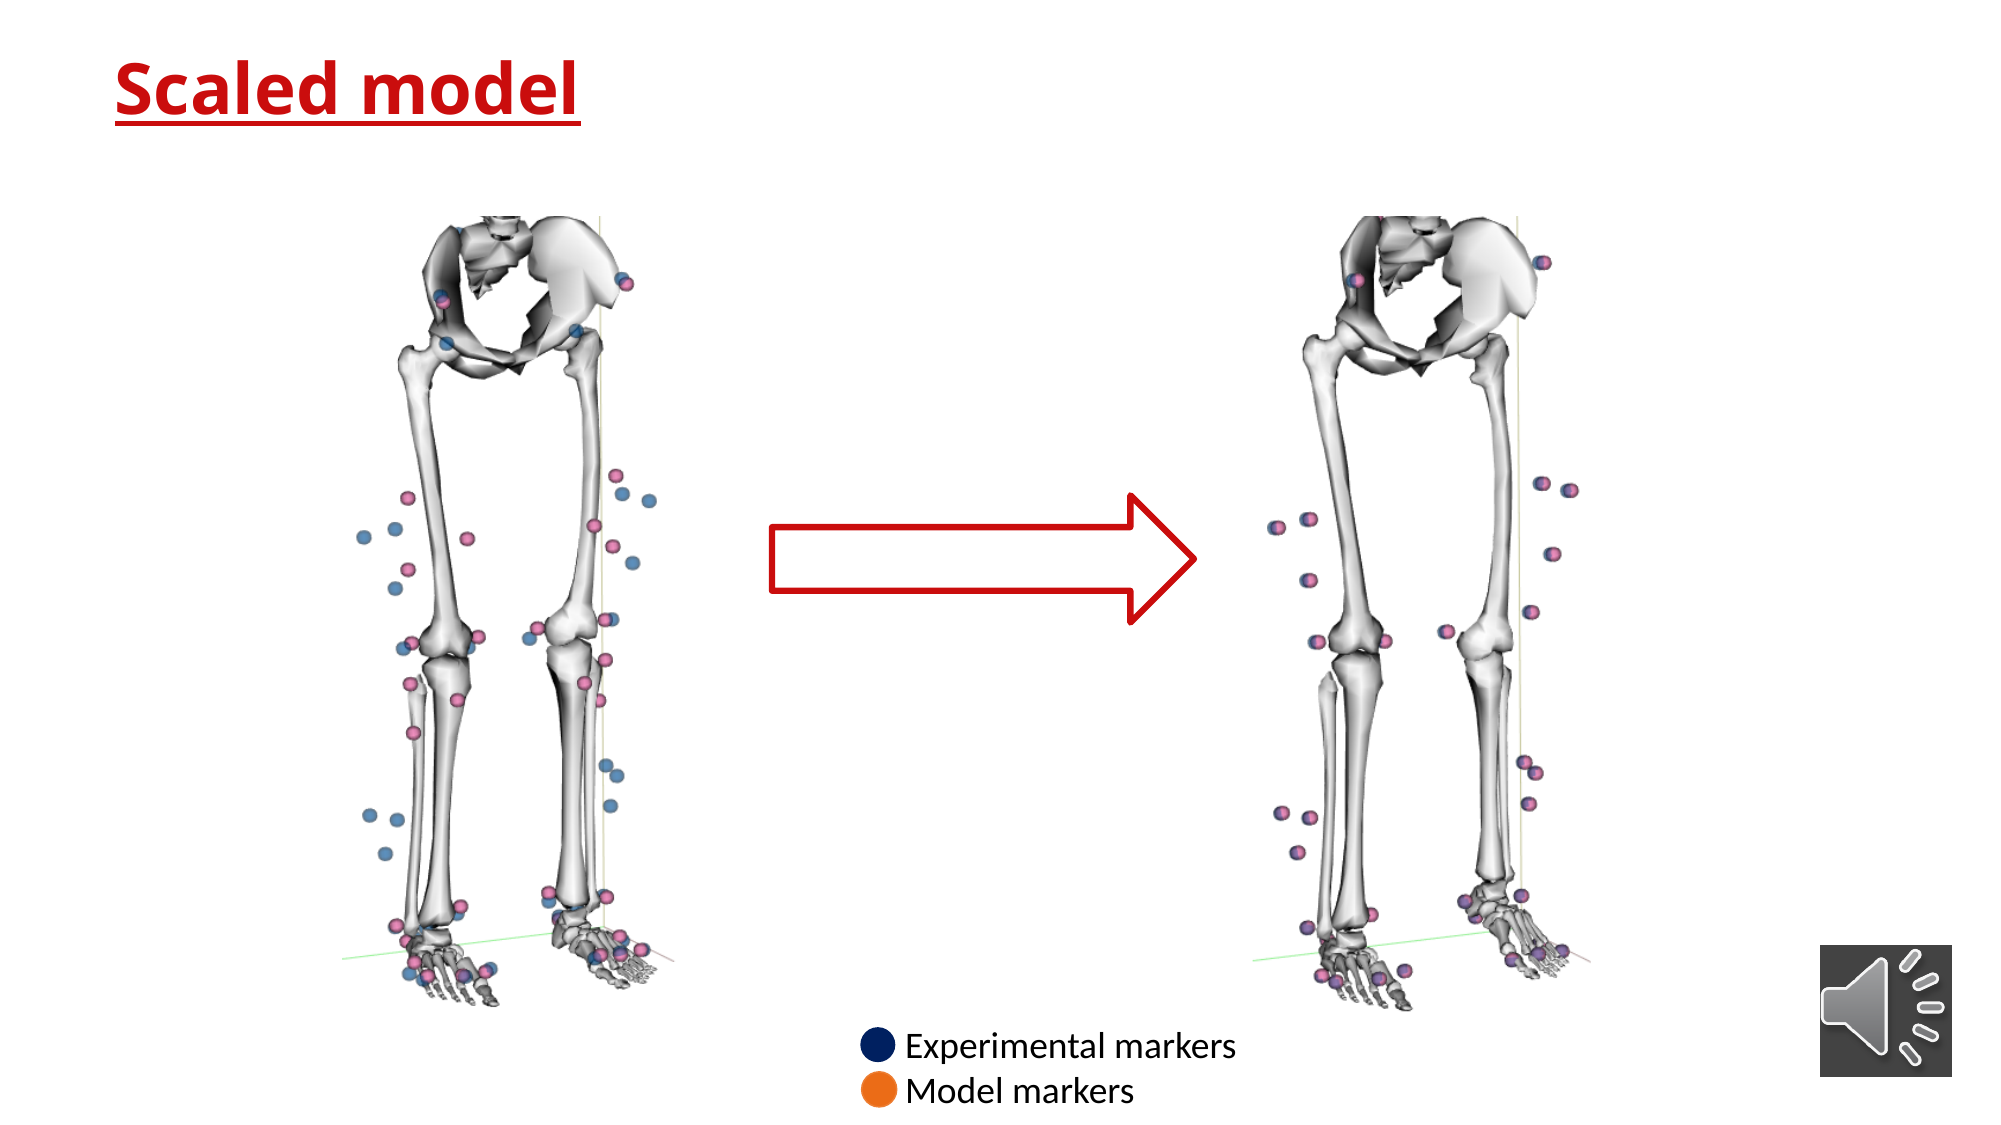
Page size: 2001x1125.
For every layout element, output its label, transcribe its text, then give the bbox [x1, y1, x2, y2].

text_box Scaled model [99, 48, 1917, 125]
text_box [861, 1071, 890, 1107]
text_box [771, 495, 1195, 623]
picture [1819, 944, 1953, 1078]
picture [342, 216, 679, 1027]
text_box [860, 1027, 896, 1063]
picture [1252, 216, 1591, 1027]
text_box Experimental markers Model markers [890, 1013, 1298, 1119]
